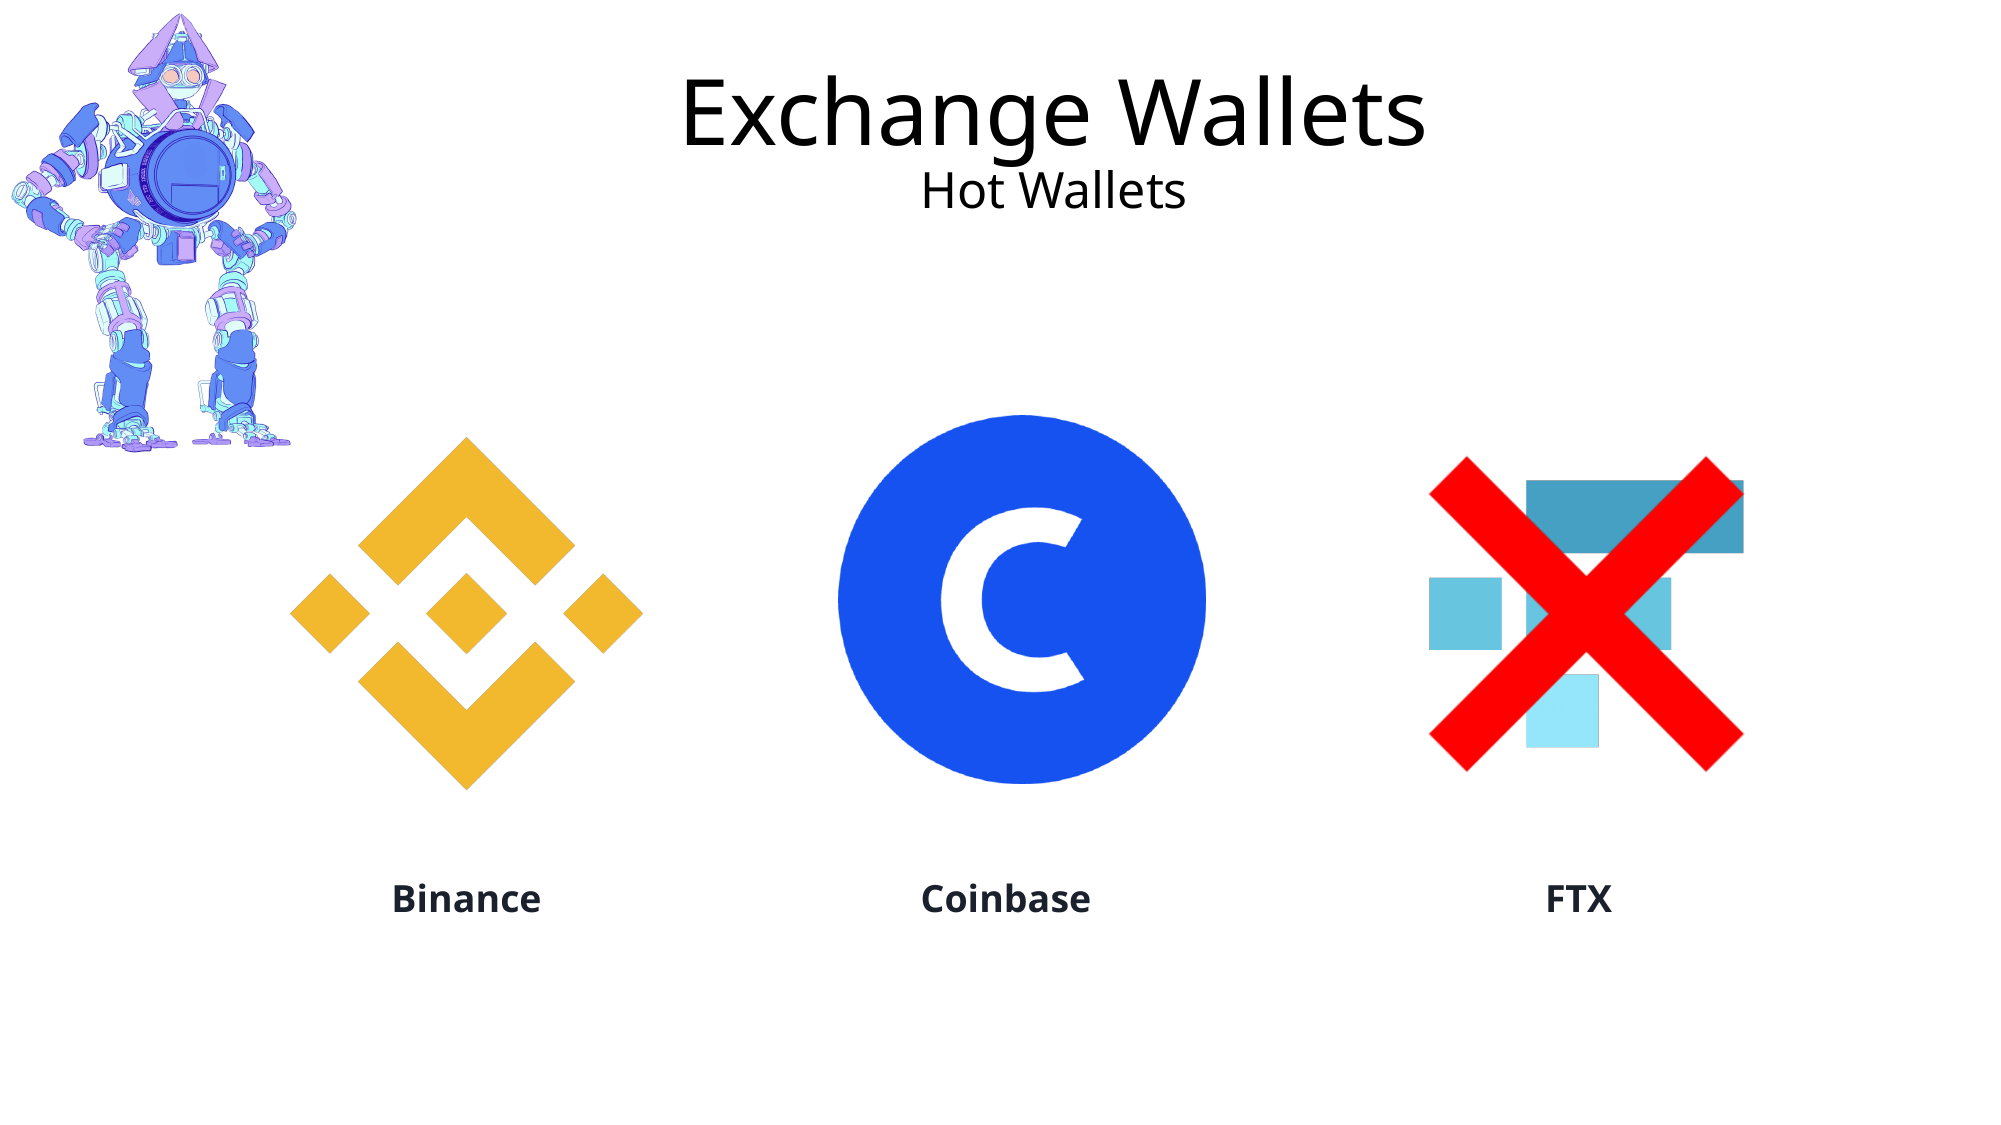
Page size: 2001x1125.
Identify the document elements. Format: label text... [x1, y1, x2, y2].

picture [1357, 400, 1816, 828]
title Exchange Wallets Hot Wallets [622, 34, 1486, 252]
picture [0, 0, 643, 791]
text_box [298, 867, 1747, 929]
picture [838, 415, 1206, 784]
